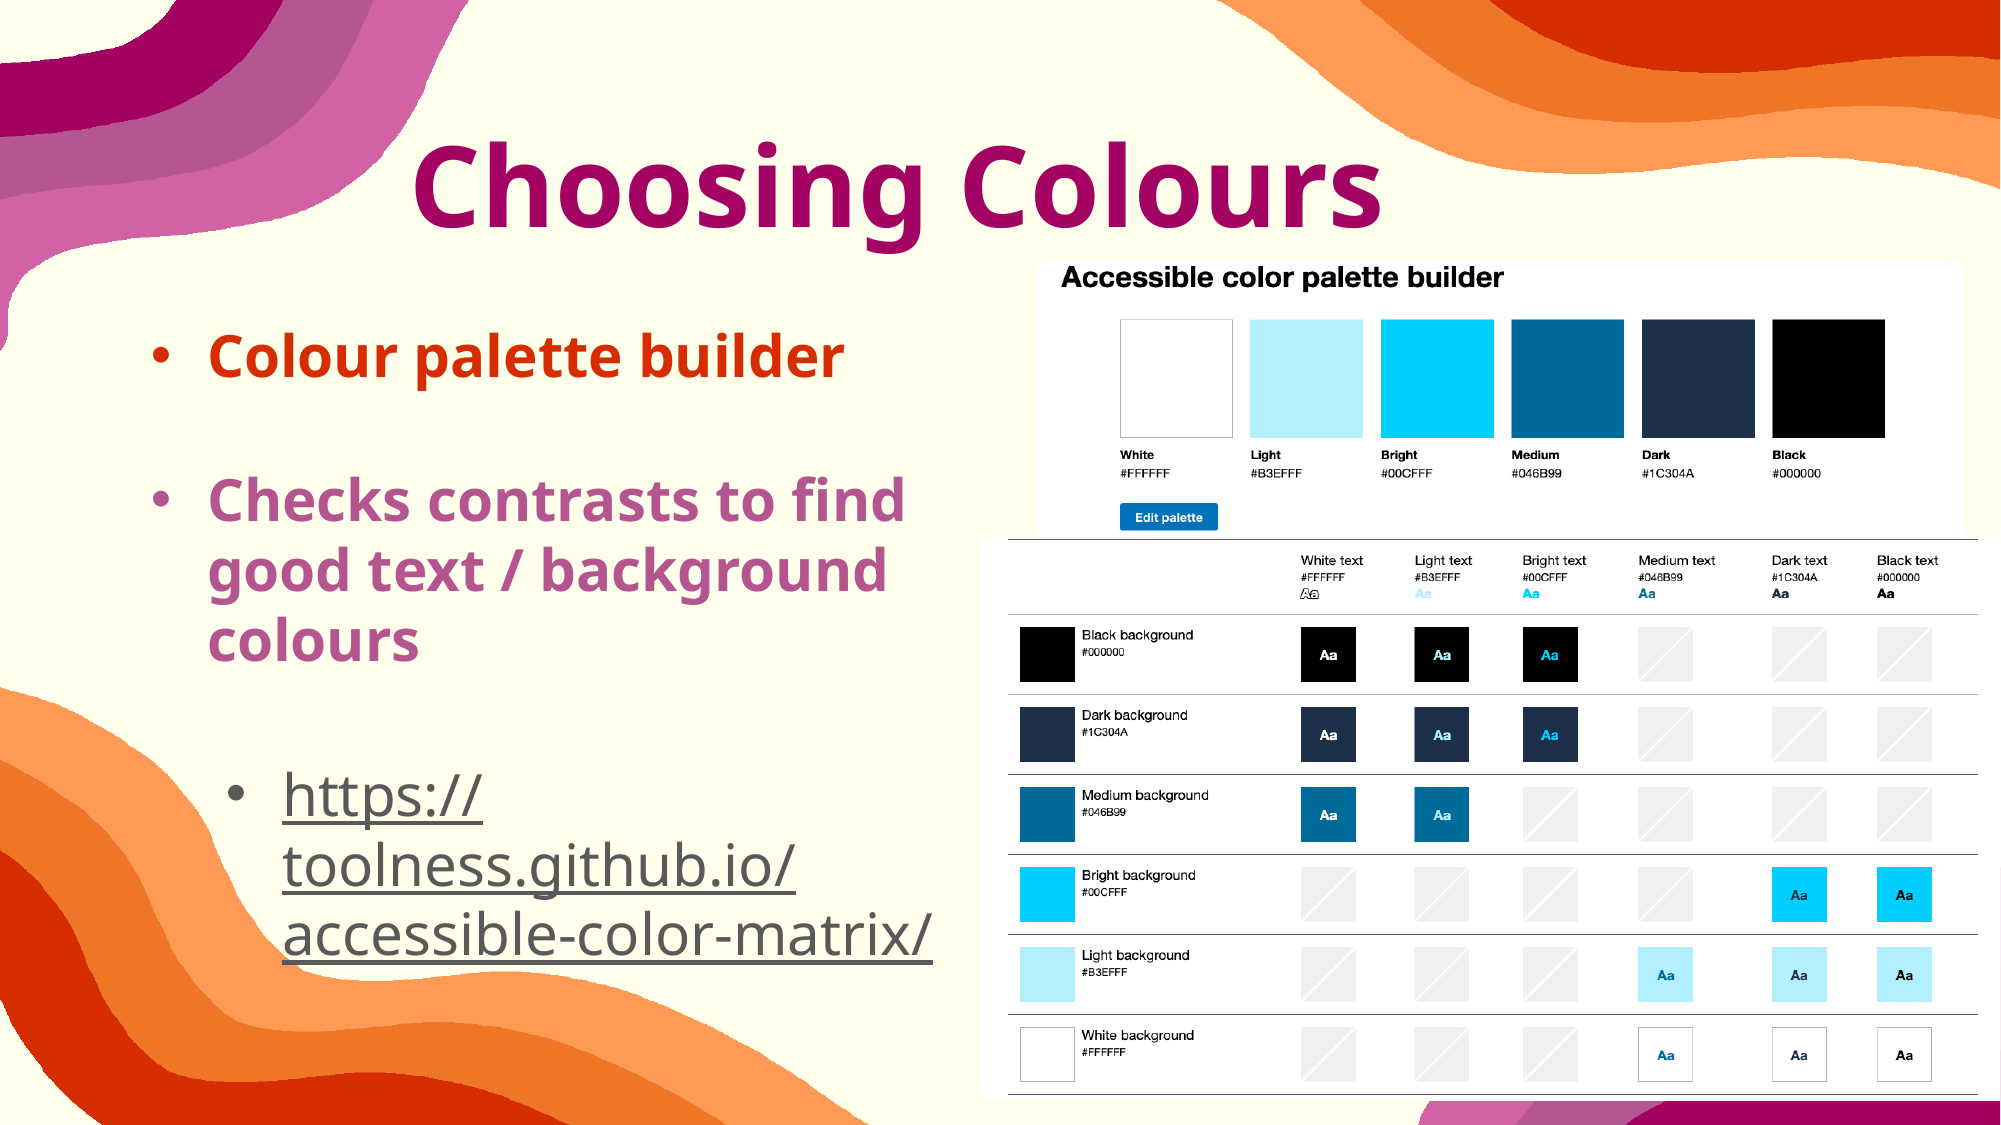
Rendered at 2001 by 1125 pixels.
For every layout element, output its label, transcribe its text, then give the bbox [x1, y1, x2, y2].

text_box Colour palette builder Checks contrasts to find good text / background colours https://toolness.github.io/accessible-color-matrix/ [136, 312, 1000, 975]
title Choosing Colours [177, 107, 1619, 311]
picture [0, 0, 2001, 1125]
